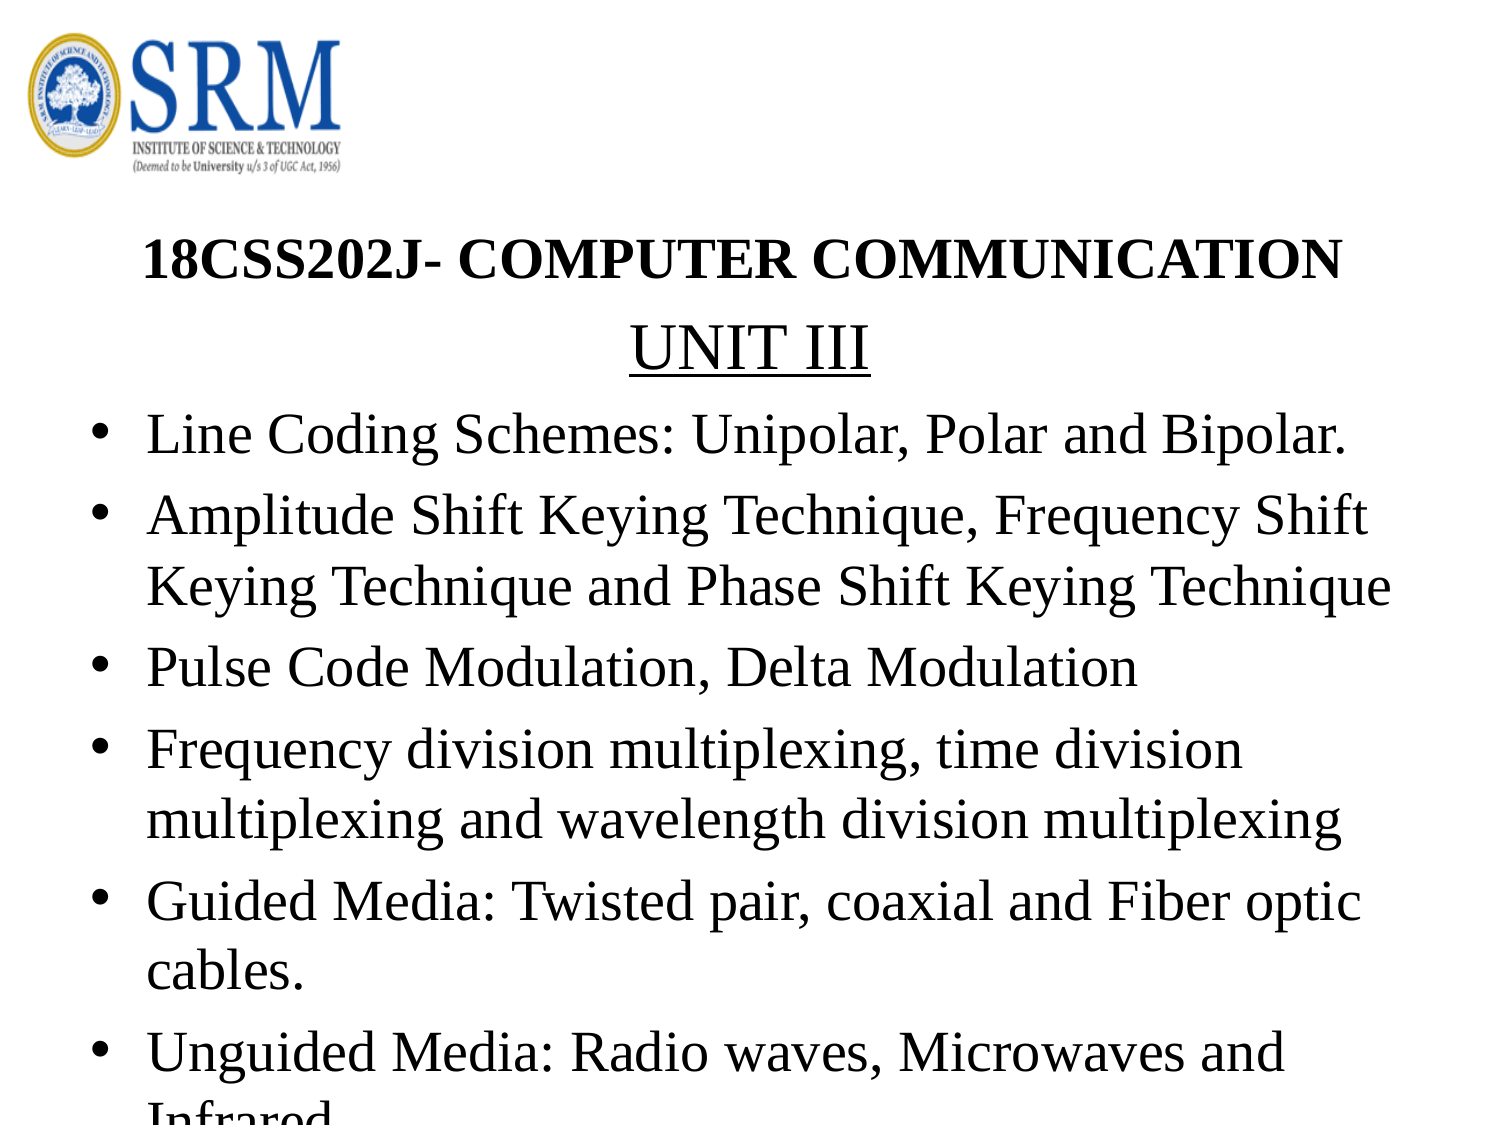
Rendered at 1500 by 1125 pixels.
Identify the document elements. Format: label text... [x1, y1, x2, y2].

list 18CSS202J- COMPUTER COMMUNICATION UNIT III Line Coding Schemes: Unipolar, Polar and Bipolar. Amplitude Shift Keying Technique, Frequency Shift Keying Technique and Phase Shift Keying Technique Pulse Code Modulation, Delta Modulation Frequency division multiplexing, time division multiplexing and wavelength division multiplexing Guided Media: Twisted pair, coaxial and Fiber optic cables. Unguided Media: Radio waves, Microwaves and Infrared. [75, 120, 1425, 1125]
picture [24, 7, 351, 194]
